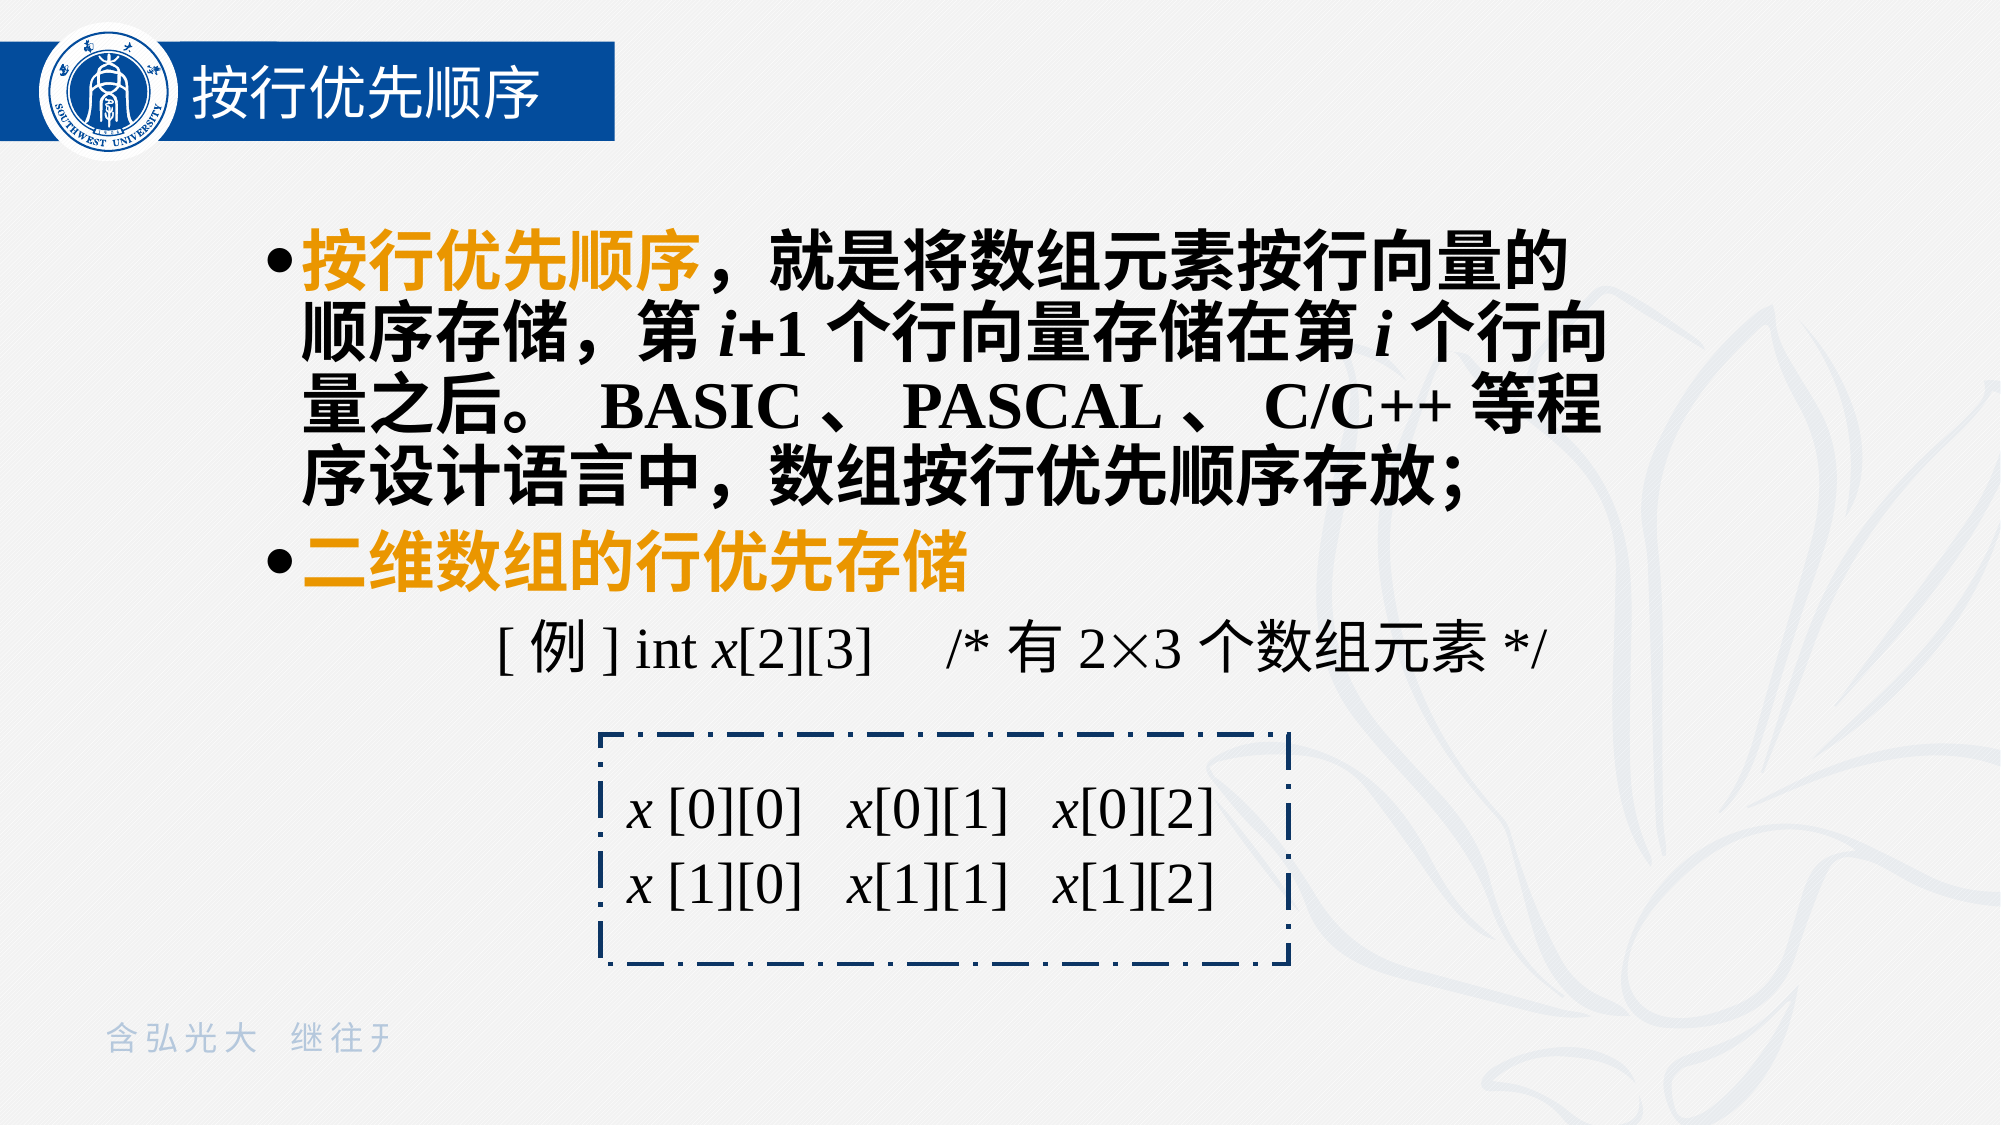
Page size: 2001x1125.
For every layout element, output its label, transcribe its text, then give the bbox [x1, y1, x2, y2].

list 按行优先顺序 [180, 41, 615, 141]
text_box [600, 734, 1289, 964]
text_box x [0][0] x[0][1] x[0][2] x [1][0] x[1][1] x[1][2] [612, 770, 1388, 924]
text_box [例] int x[2][3] /*有23个数组元素*/ [468, 611, 1569, 860]
text_box 按行优先顺序，就是将数组元素按行向量的顺序存储，第i1个行向量存储在第i个行向量之后。 BASIC、PASCAL、C/C++等程序设计语言中，数组按行优先顺序存放； 二维数组的行优先存储 [249, 184, 1639, 692]
